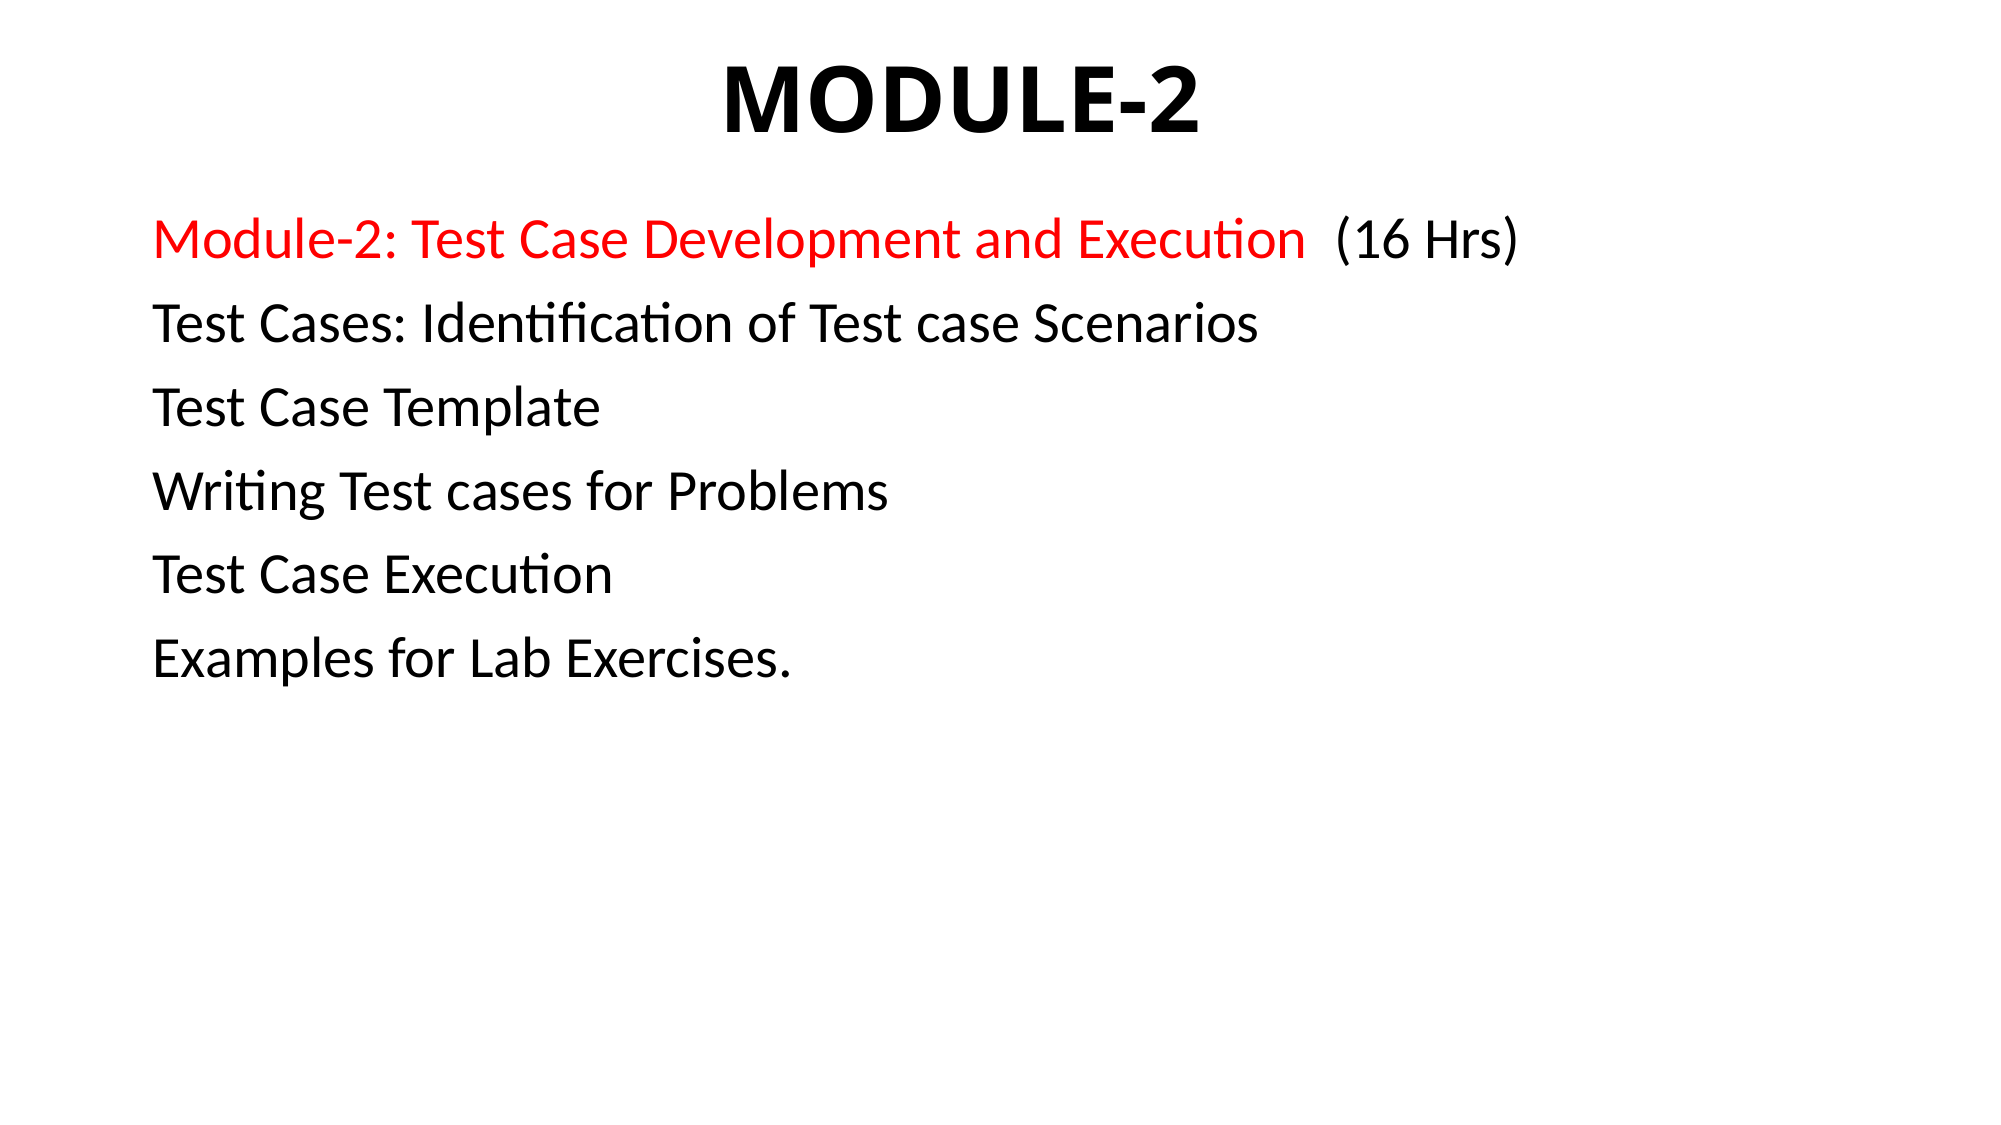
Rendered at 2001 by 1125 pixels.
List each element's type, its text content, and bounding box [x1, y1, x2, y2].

title MODULE-2 [97, 31, 1823, 175]
list Module-2: Test Case Development and Execution (16 Hrs) Test Cases: Identification of Test case Scenarios Test Case Template Writing Test cases for Problems Test Case Execution Examples for Lab Exercises. [137, 200, 1863, 1014]
